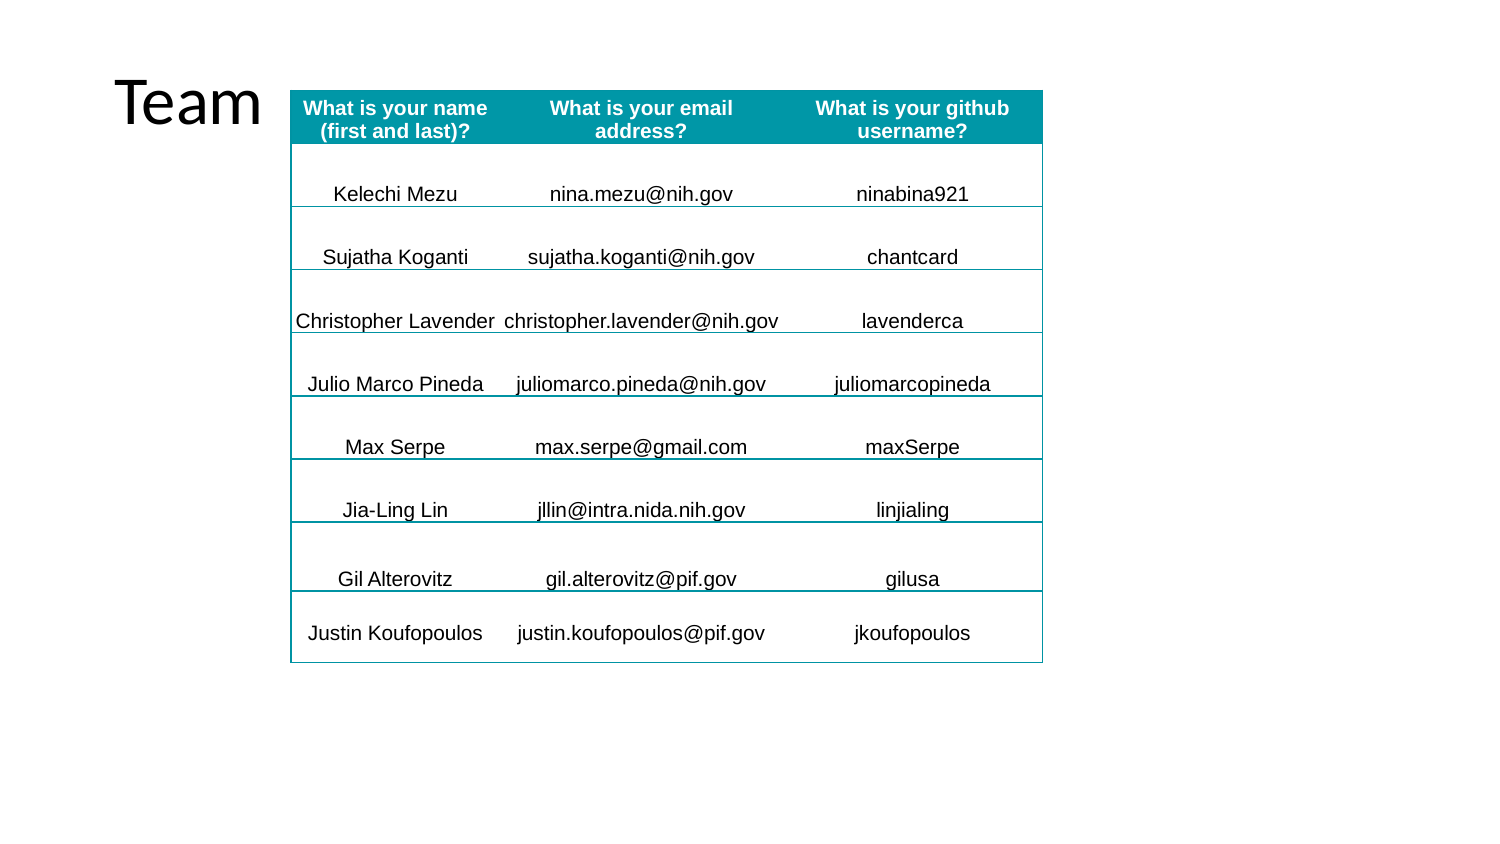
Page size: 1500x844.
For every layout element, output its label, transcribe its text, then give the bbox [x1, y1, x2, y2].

table_cell justin.koufopoulos@pif.gov [500, 592, 783, 662]
table_cell Justin Koufopoulos [292, 592, 500, 662]
table_cell Gil Alterovitz [292, 523, 500, 590]
table_cell Christopher Lavender [292, 270, 500, 332]
table_cell Julio Marco Pineda [292, 333, 500, 395]
table_cell maxSerpe [783, 397, 1042, 458]
table_cell jkoufopoulos [783, 592, 1042, 662]
table_cell gil.alterovitz@pif.gov [500, 523, 783, 590]
table_cell max.serpe@gmail.com [500, 397, 783, 458]
title Team [103, 20, 1397, 184]
table_cell Jia-Ling Lin [292, 460, 500, 521]
table_cell linjialing [783, 460, 1042, 521]
table_cell lavenderca [783, 270, 1042, 332]
table_cell gilusa [783, 523, 1042, 590]
table_cell jllin@intra.nida.nih.gov [500, 460, 783, 521]
table_cell Sujatha Koganti [292, 207, 500, 269]
table_cell juliomarcopineda [783, 333, 1042, 395]
table_cell chantcard [783, 207, 1042, 269]
table_cell nina.mezu@nih.gov [500, 144, 783, 206]
table_cell christopher.lavender@nih.gov [500, 270, 783, 332]
table_header What is your github username? [783, 91, 1042, 143]
table_cell Kelechi Mezu [292, 144, 500, 206]
table_cell ninabina921 [783, 144, 1042, 206]
table_cell juliomarco.pineda@nih.gov [500, 333, 783, 395]
table_cell Max Serpe [292, 397, 500, 458]
table_cell sujatha.koganti@nih.gov [500, 207, 783, 269]
table_header What is your name (first and last)? [292, 91, 500, 143]
table_header What is your email address? [500, 91, 783, 143]
